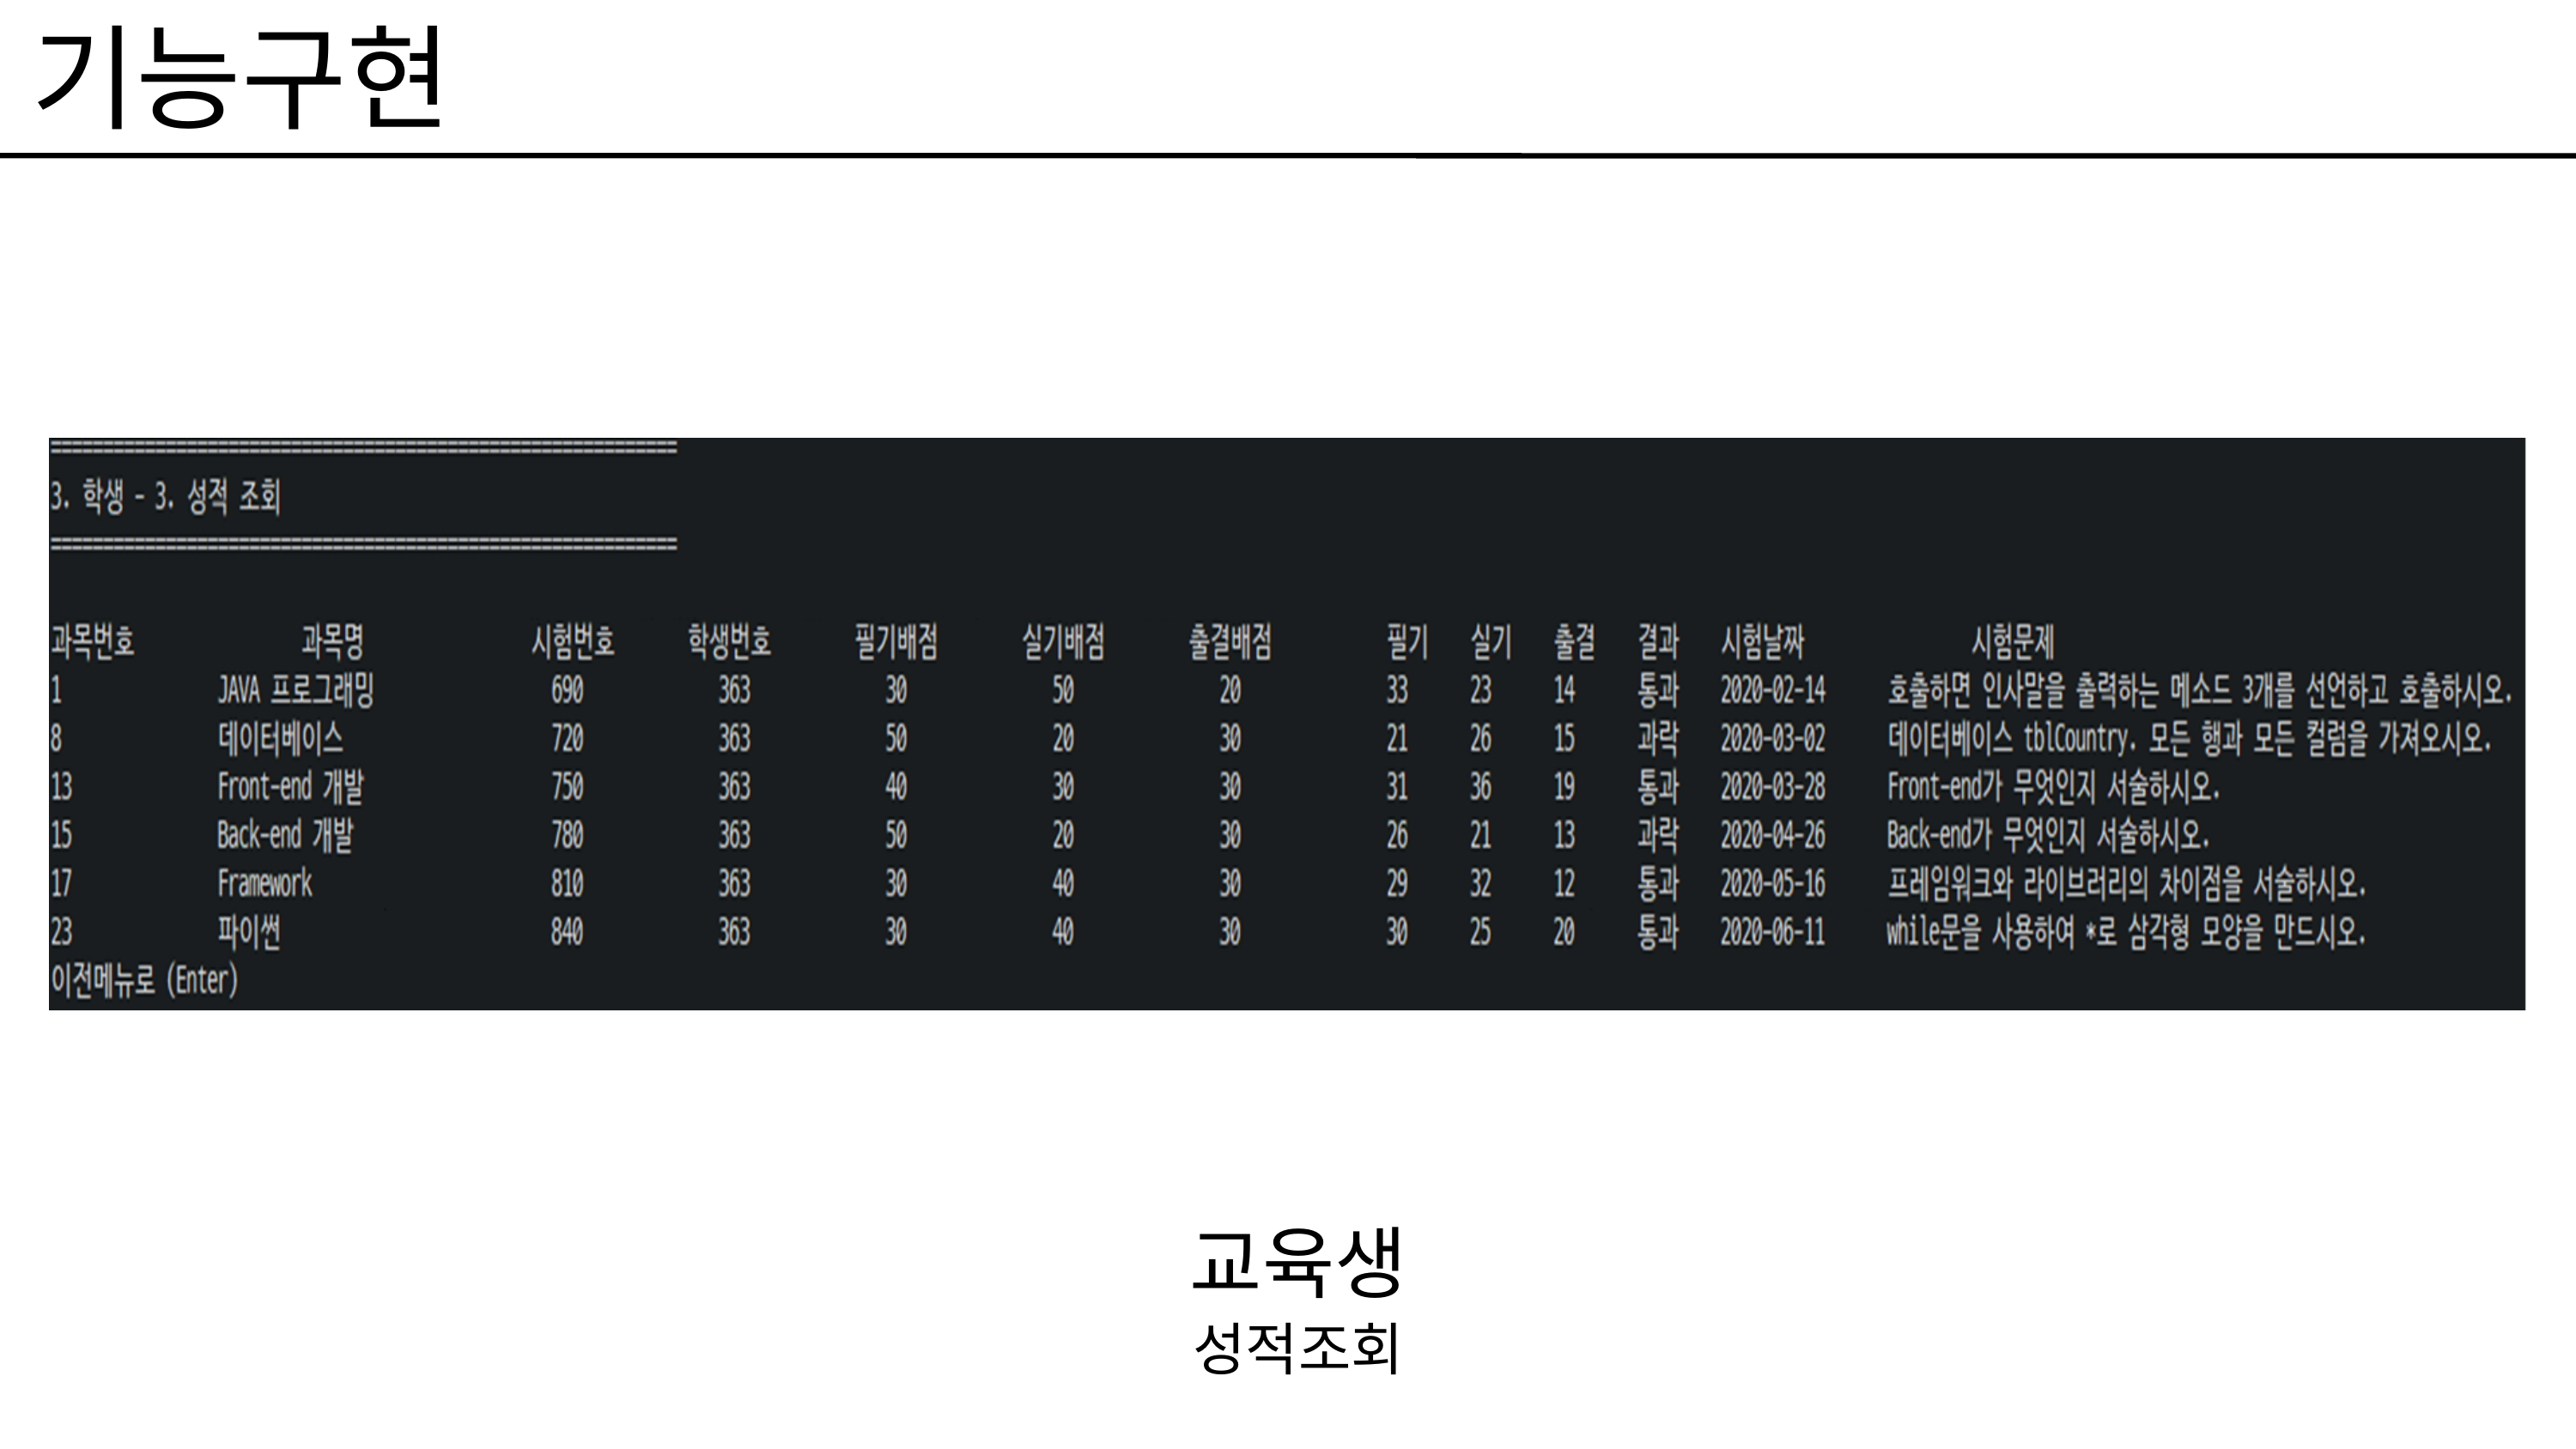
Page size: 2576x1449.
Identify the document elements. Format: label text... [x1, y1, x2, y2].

text_box 교육생 [975, 1207, 1622, 1286]
text_box 성적조회 [858, 1306, 1740, 1401]
text_box 기능구현 [0, 0, 483, 150]
picture [48, 438, 2528, 1010]
